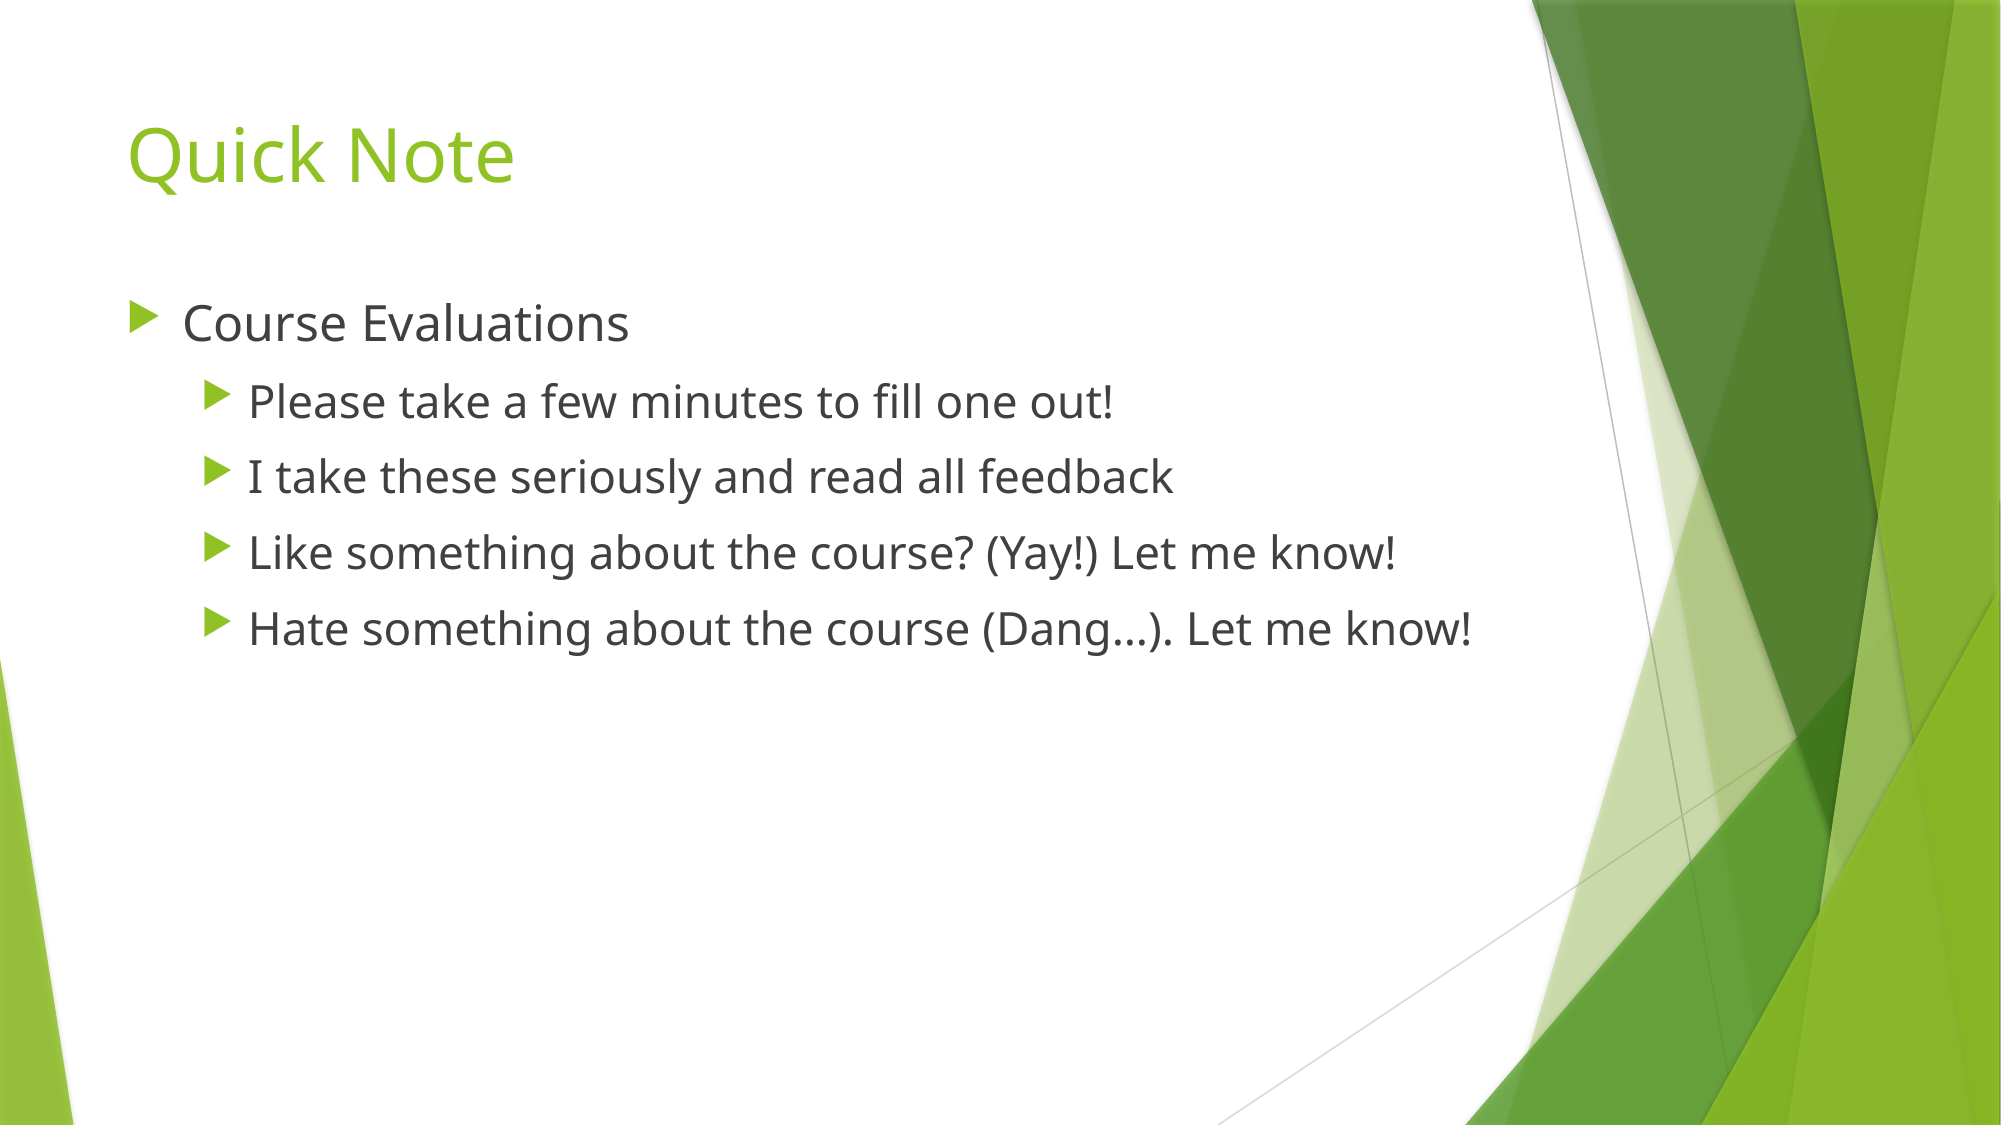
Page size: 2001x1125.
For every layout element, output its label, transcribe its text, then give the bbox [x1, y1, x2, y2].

title Quick Note [111, 99, 1522, 284]
list Course Evaluations Please take a few minutes to fill one out! I take these seriously and read all feedback Like something about the course? (Yay!) Let me know! Hate something about the course (Dang…). Let me know! [111, 284, 1522, 1008]
